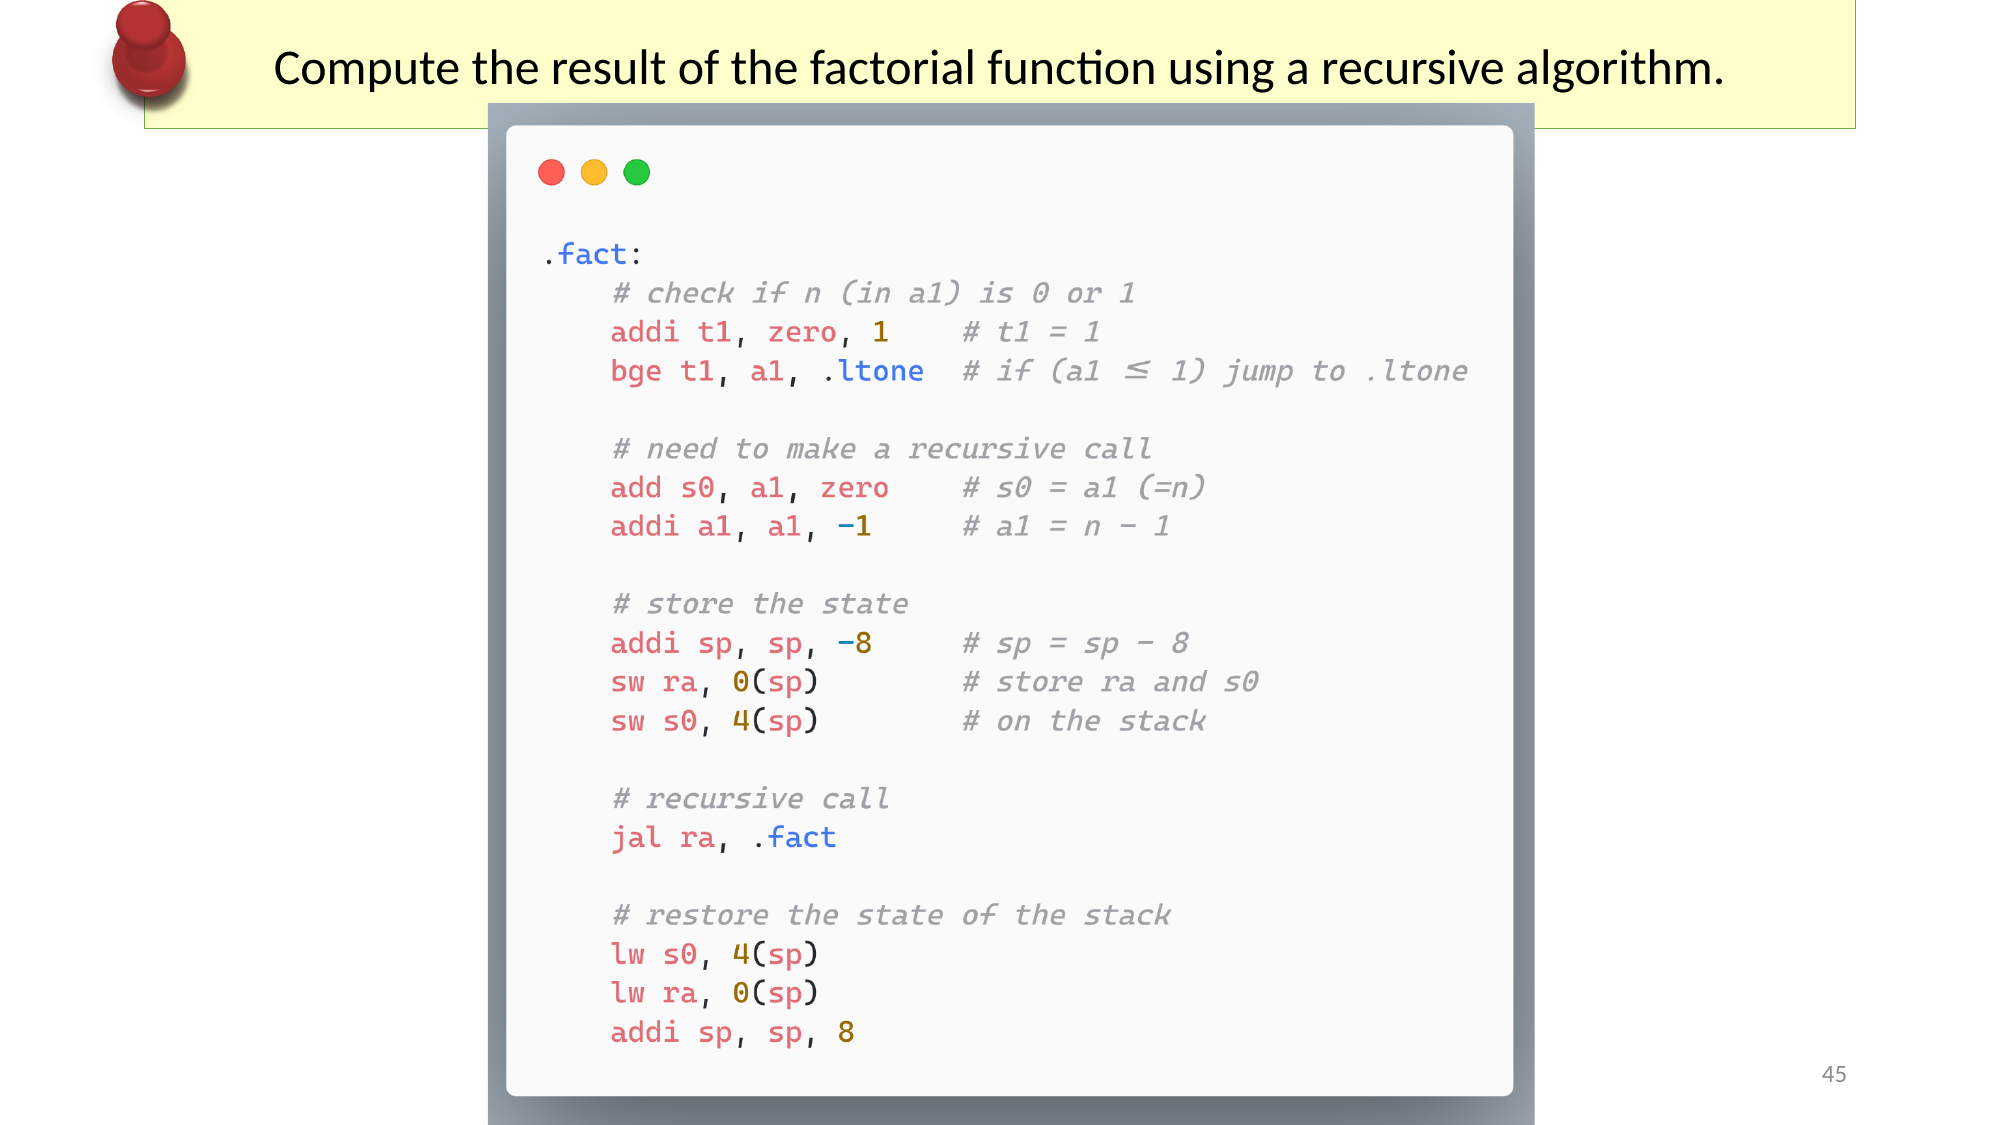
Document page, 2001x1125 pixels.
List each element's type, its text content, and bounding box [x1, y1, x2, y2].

slide_number 45 [1535, 1042, 1863, 1103]
text_box Compute the result of the factorial function using a recursive algorithm. [199, 0, 1856, 129]
picture [487, 103, 1535, 1125]
picture [89, 0, 199, 129]
